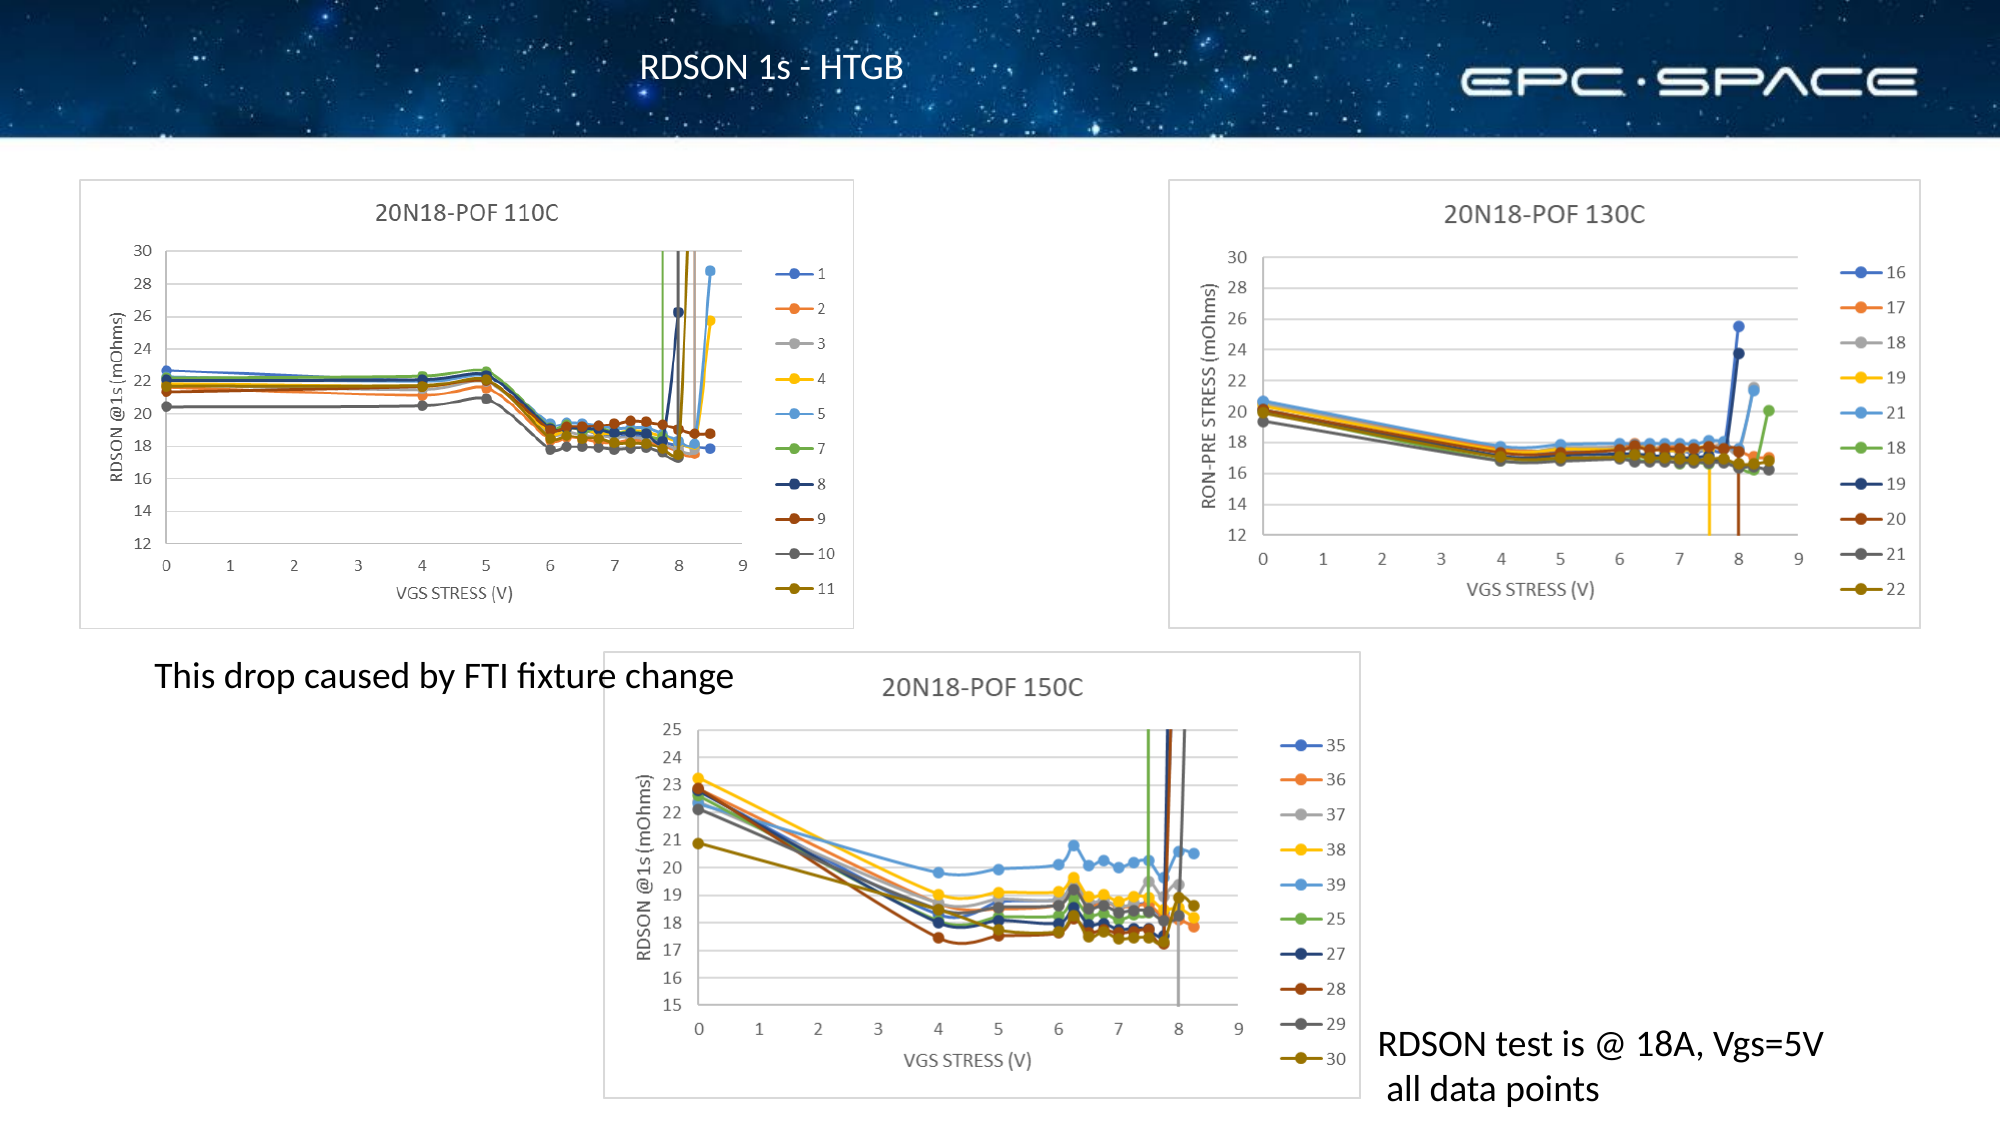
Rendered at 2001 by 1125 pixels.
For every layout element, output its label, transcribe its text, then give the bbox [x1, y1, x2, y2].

text_box RDSON 1s - HTGB [624, 34, 1692, 94]
text_box This drop caused by FTI fixture change [139, 644, 751, 704]
text_box RDSON test is @ 18A, Vgs=5V all data points [1362, 1011, 1840, 1116]
picture [0, 0, 2000, 1125]
